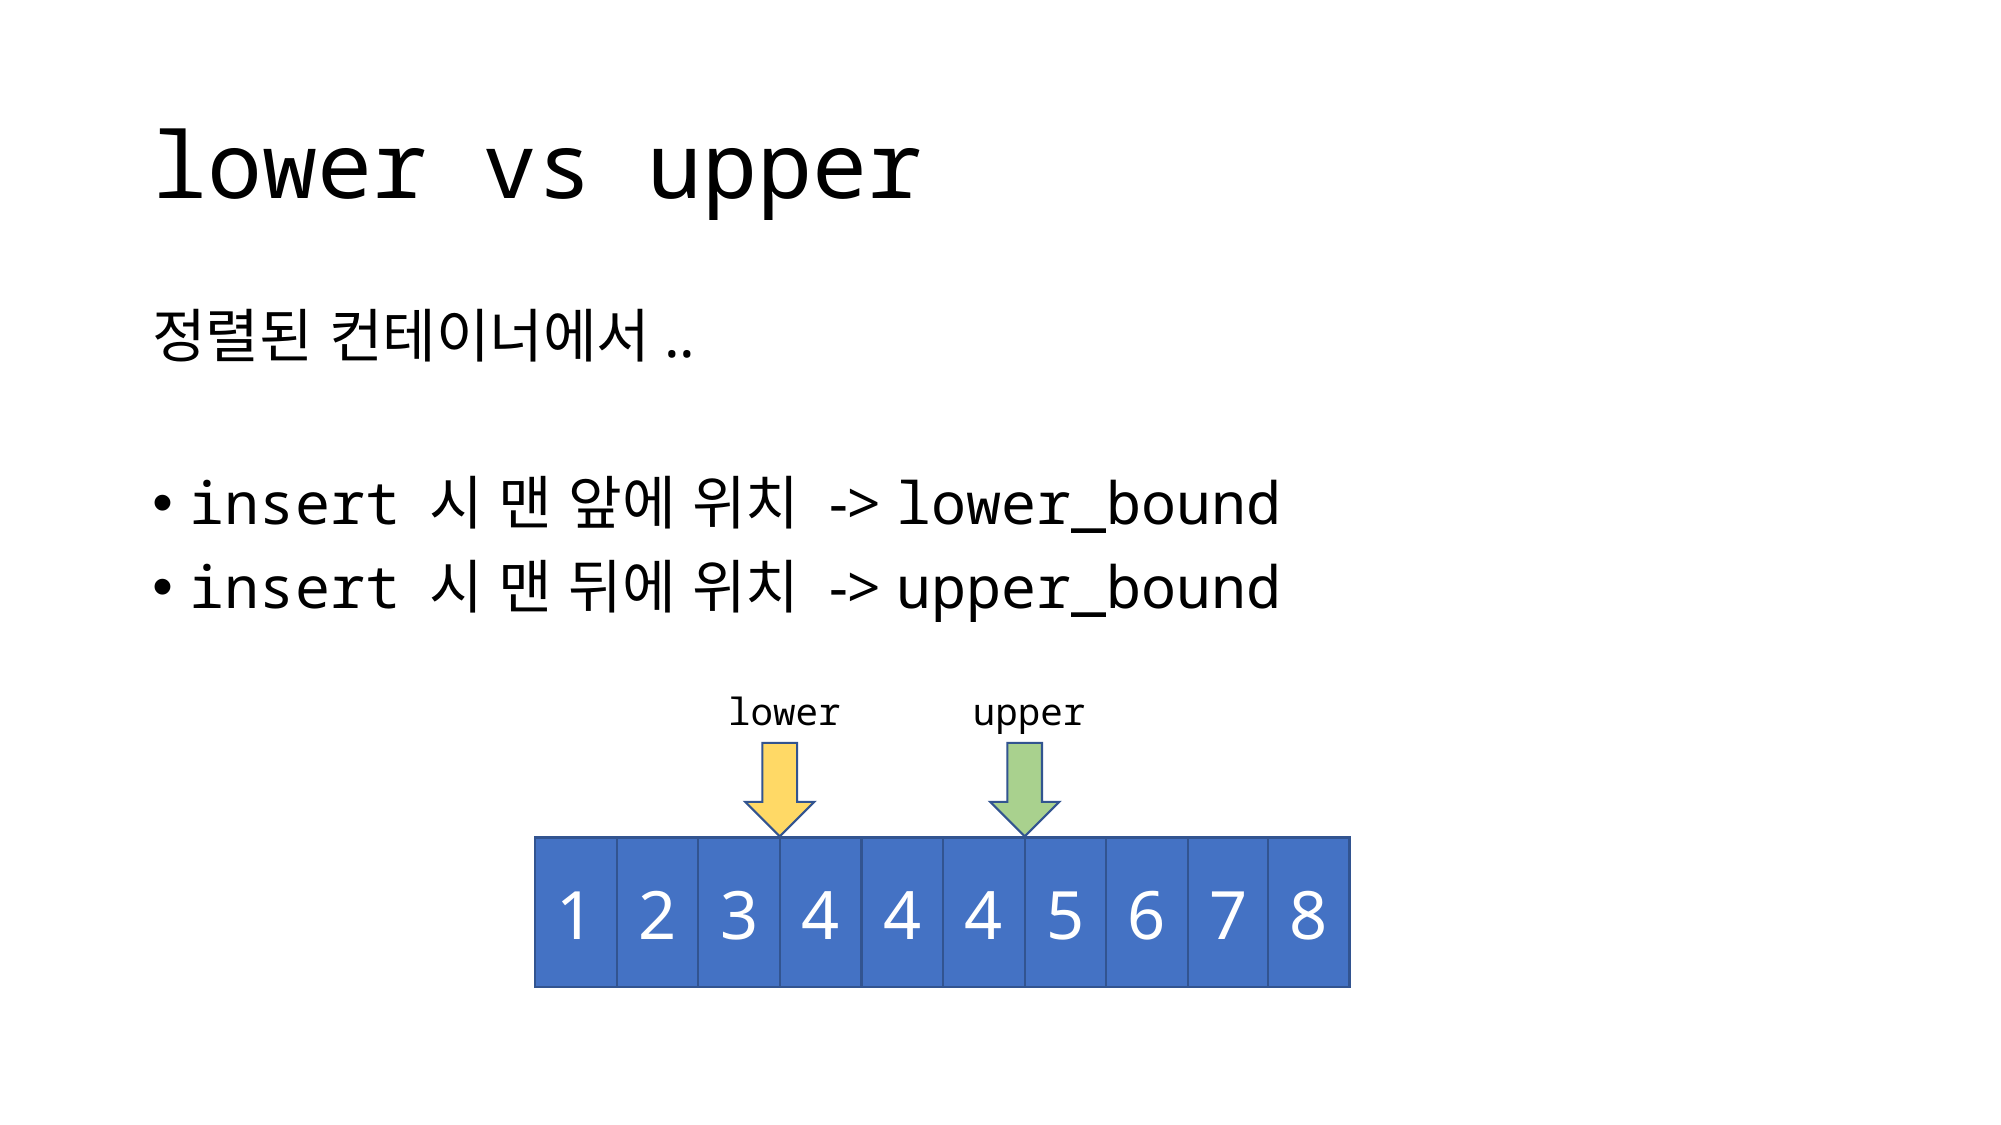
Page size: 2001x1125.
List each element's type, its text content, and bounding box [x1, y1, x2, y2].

text_box [742, 741, 817, 838]
text_box upper [958, 680, 1101, 741]
text_box 2 [616, 836, 697, 988]
text_box 3 [697, 836, 779, 988]
text_box lower [713, 680, 856, 741]
text_box 4 [779, 836, 861, 988]
text_box 8 [1267, 836, 1351, 988]
text_box 7 [1187, 836, 1267, 988]
text_box 4 [861, 836, 942, 988]
title lower vs upper [137, 59, 1863, 278]
list 정렬된 컨테이너에서.. insert 시 맨 앞에 위치 -> lower_bound insert 시 맨 뒤에 위치 -> upper_bound [137, 299, 1863, 1014]
text_box 4 [942, 836, 1024, 988]
text_box [987, 741, 1062, 838]
text_box 6 [1105, 836, 1187, 988]
text_box 5 [1024, 836, 1105, 988]
text_box 1 [534, 836, 616, 988]
